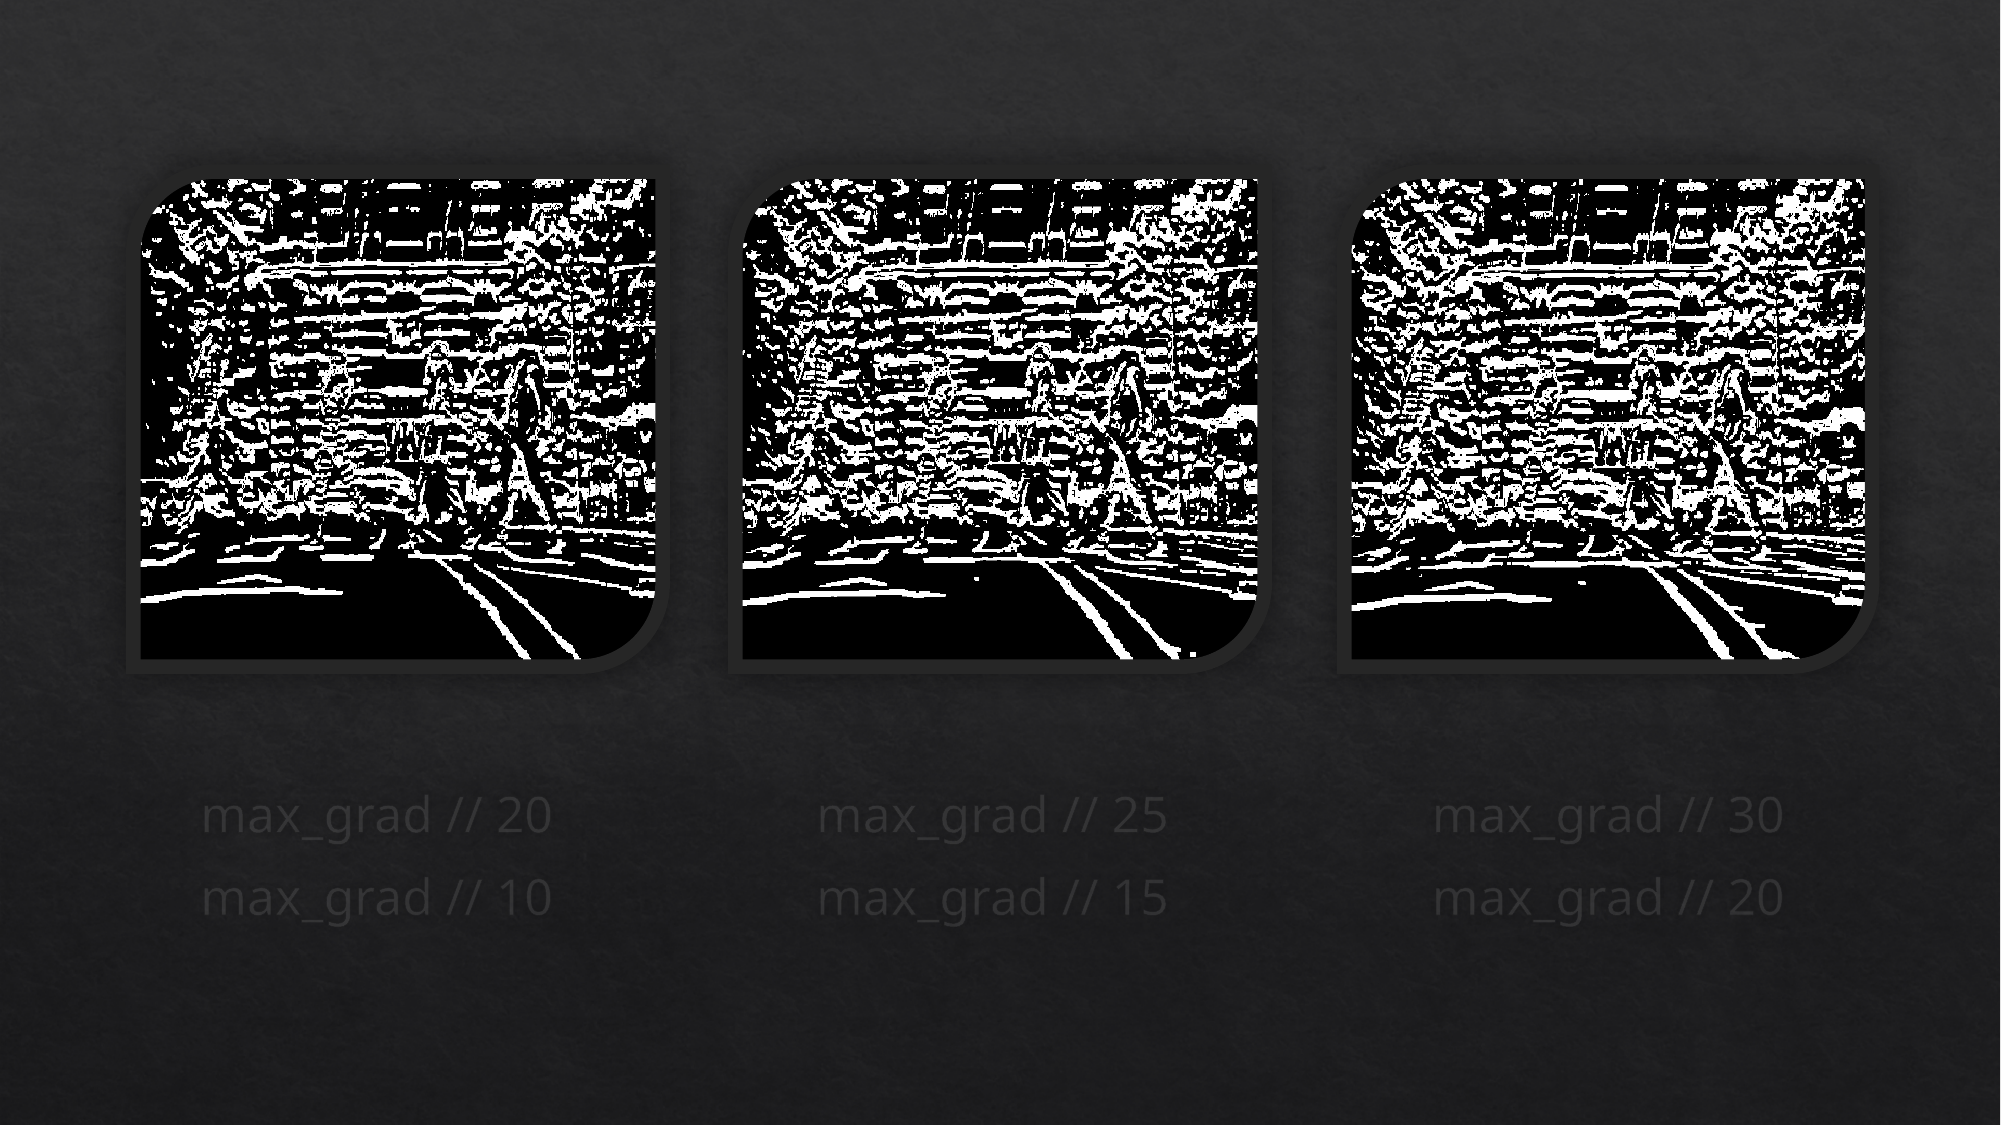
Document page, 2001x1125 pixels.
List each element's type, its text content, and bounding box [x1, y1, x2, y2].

text_box max_grad // 20 max_grad // 10 [105, 756, 648, 933]
picture [735, 171, 1265, 667]
picture [1343, 171, 1873, 667]
text_box max_grad // 30 max_grad // 20 [1337, 756, 1879, 933]
picture [133, 171, 663, 667]
text_box max_grad // 25 max_grad // 15 [721, 756, 1264, 933]
